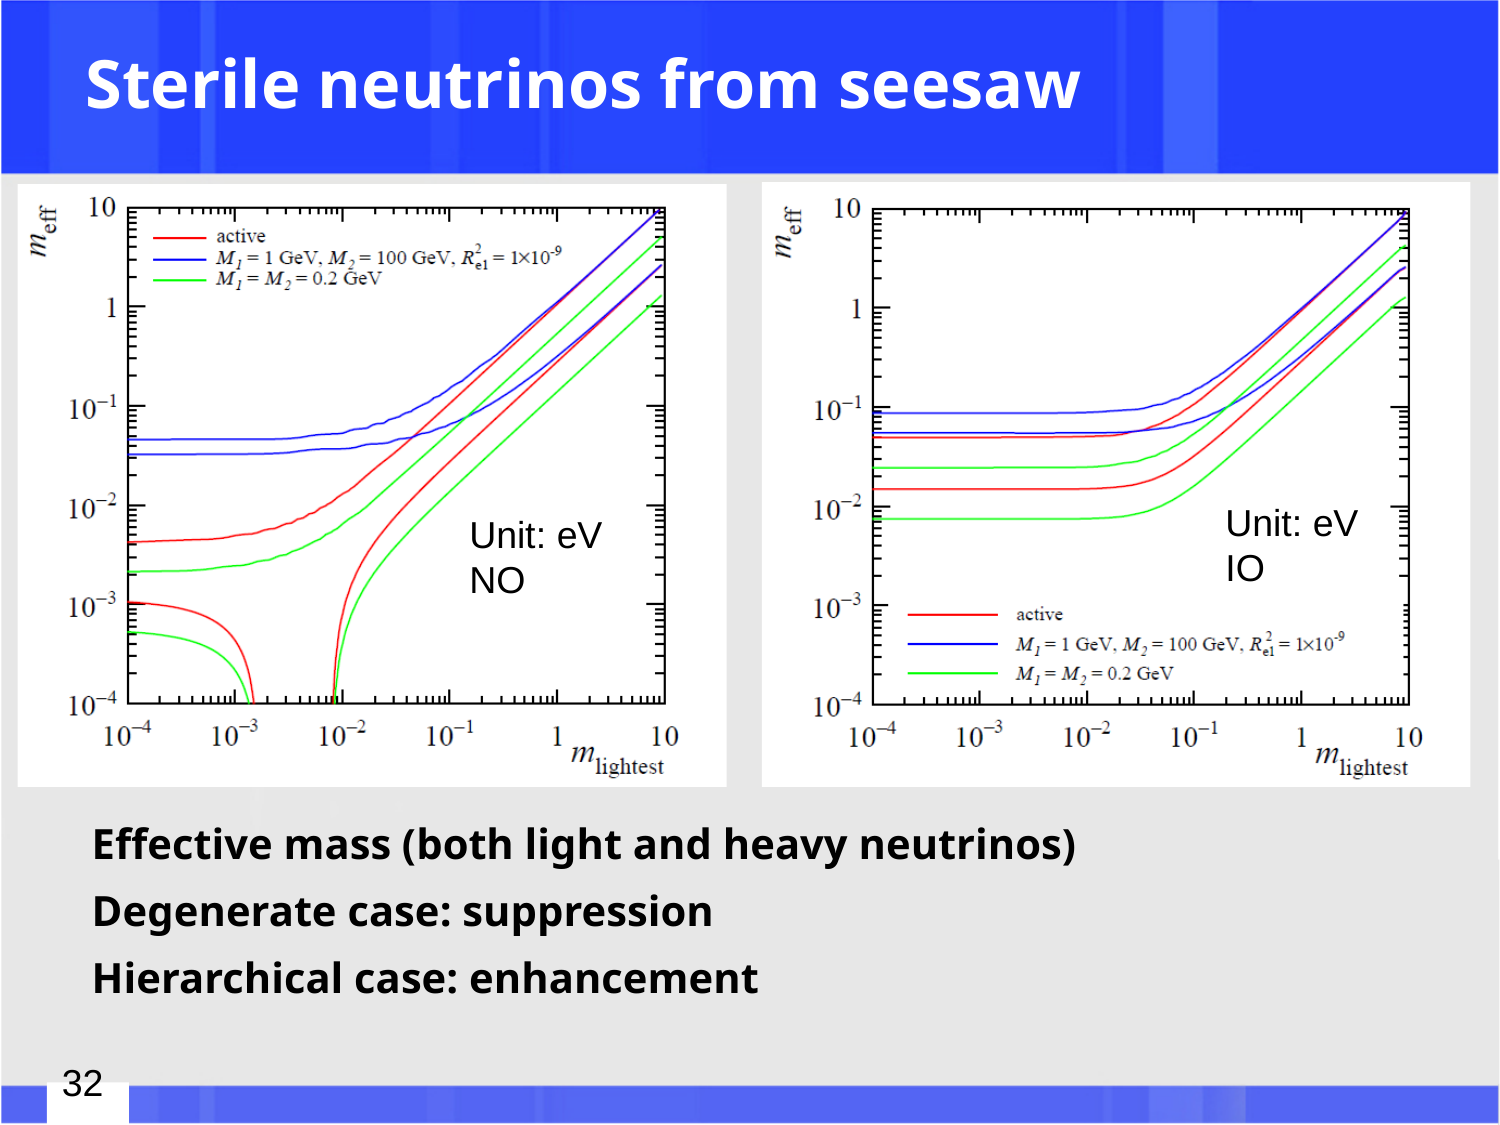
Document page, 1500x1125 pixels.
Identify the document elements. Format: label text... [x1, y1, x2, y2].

list Effective mass (both light and heavy neutrinos) Degenerate case: suppression Hierarchical case: enhancement [76, 810, 1412, 1059]
title Sterile neutrinos from seesaw [70, 23, 1436, 141]
picture [0, 0, 1500, 1125]
